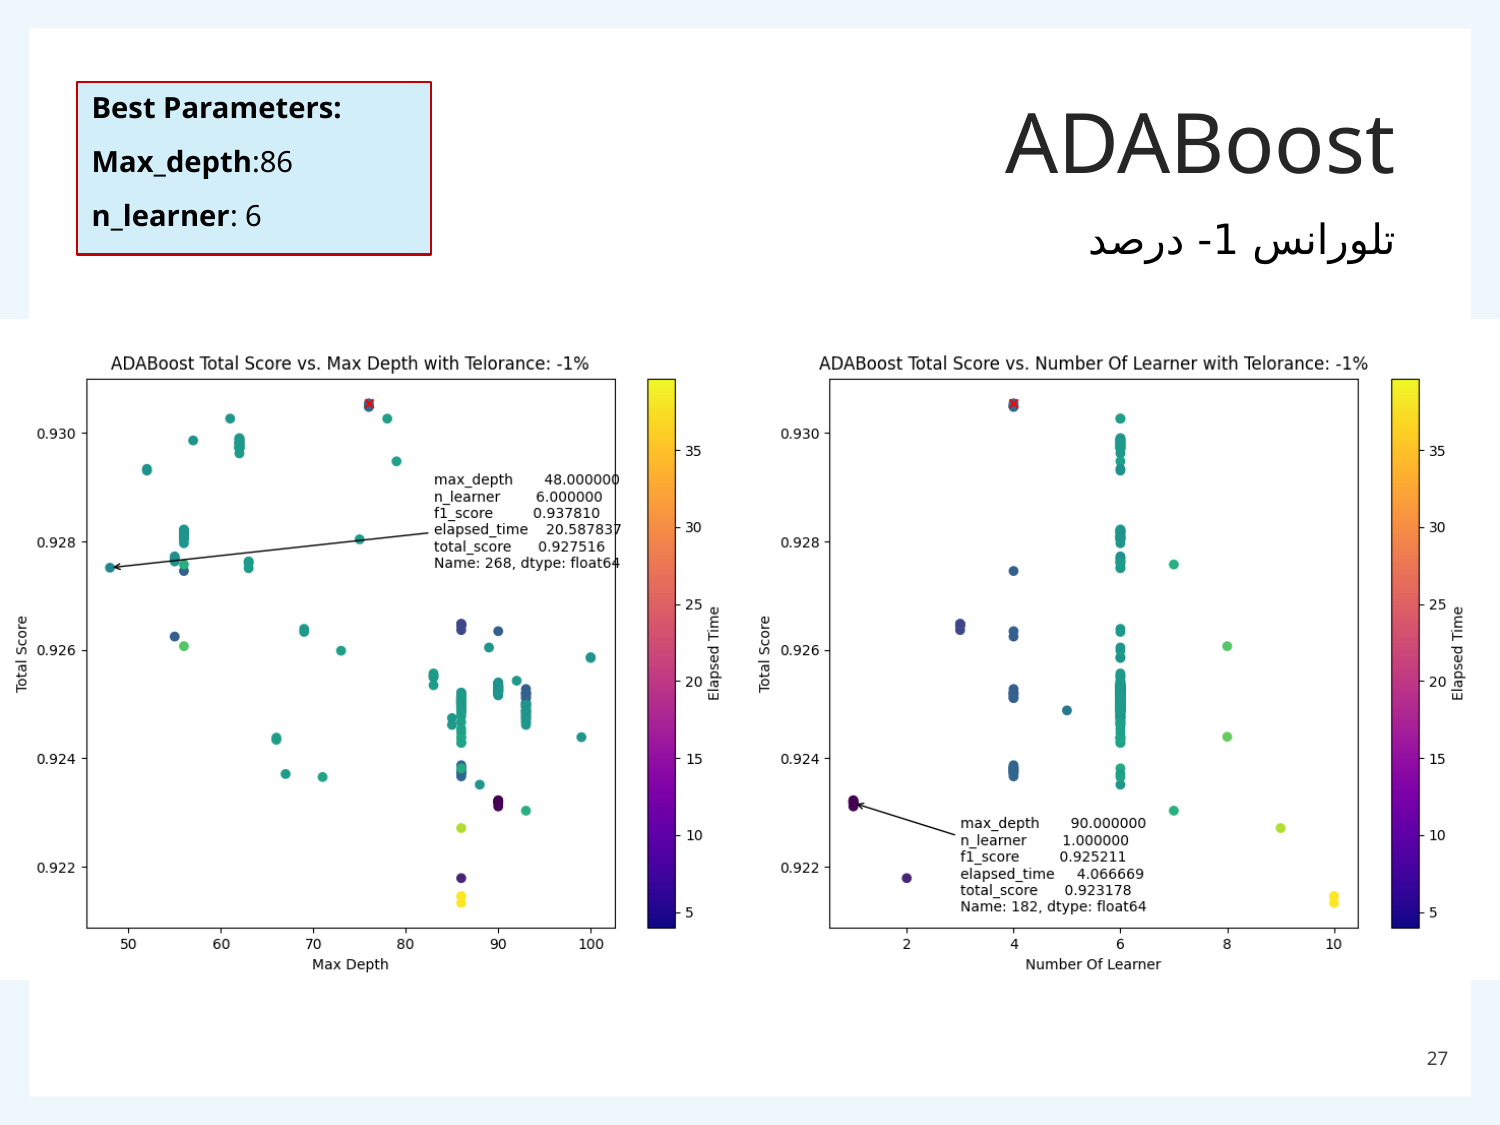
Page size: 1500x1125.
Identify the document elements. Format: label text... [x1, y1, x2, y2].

slide_number 27 [1283, 1035, 1464, 1080]
text_box تلورانس 1- درصد [660, 205, 1411, 271]
list Best Parameters: Max_depth:86 n_learner: 6 [76, 81, 432, 256]
picture [0, 319, 1500, 980]
title ADABoost [150, 34, 1411, 260]
